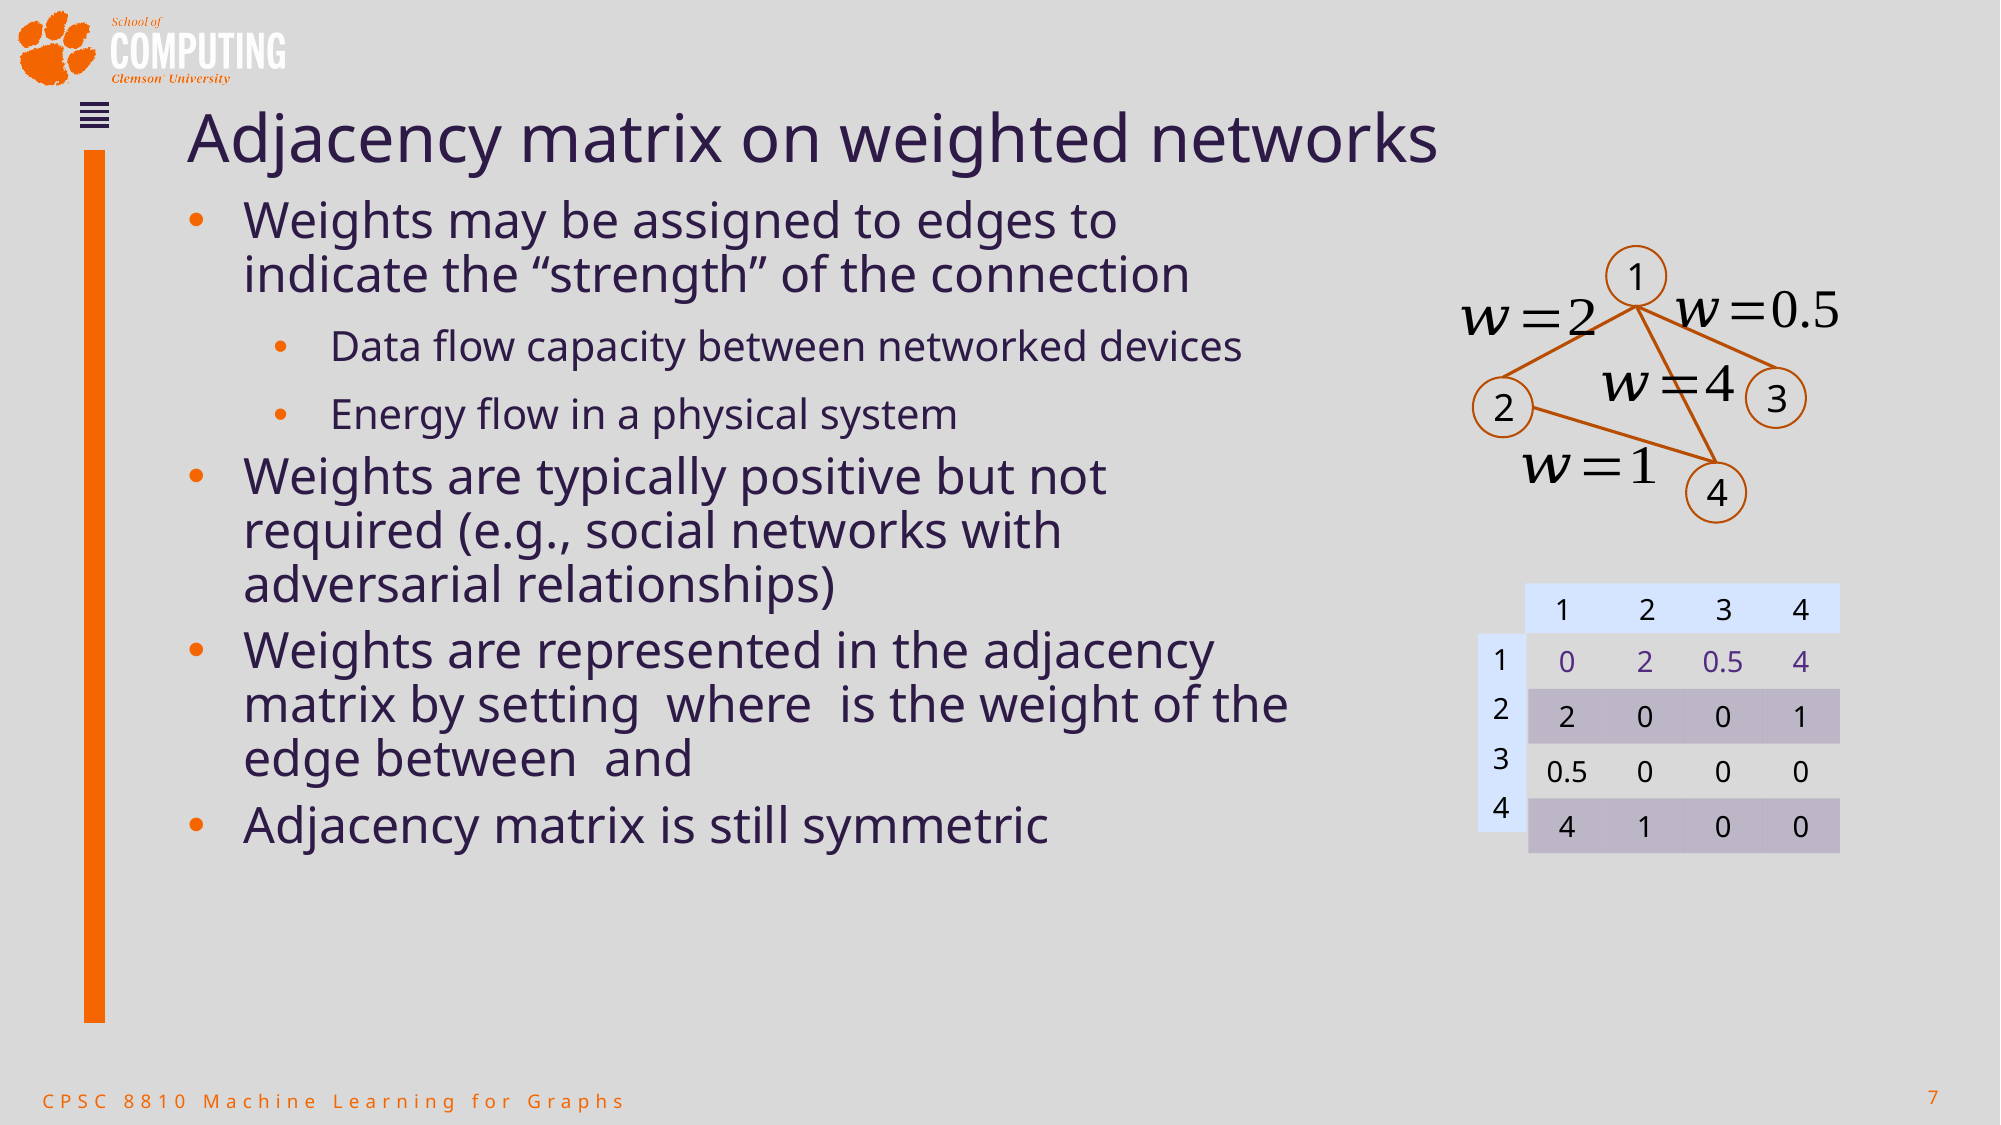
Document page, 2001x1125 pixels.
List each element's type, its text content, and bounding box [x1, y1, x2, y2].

table_cell 0 [1762, 798, 1840, 853]
table_cell 0 [1684, 689, 1762, 744]
table_cell 0 [1606, 744, 1684, 798]
table_header 0 [1528, 634, 1606, 689]
table_cell 0.5 [1528, 744, 1606, 798]
table_cell 0 [1606, 689, 1684, 744]
table_header 0.5 [1684, 634, 1762, 689]
table_cell 0 [1762, 744, 1840, 798]
picture [18, 10, 285, 86]
table_cell 1 [1606, 798, 1684, 853]
table_cell 0 [1684, 798, 1762, 853]
table_cell 1 [1762, 689, 1840, 744]
text_box 1 2 3 4 [1478, 633, 1527, 832]
table_header 2 [1606, 634, 1684, 689]
title Adjacency matrix on weighted networks [187, 104, 1913, 178]
table_cell 0 [1684, 744, 1762, 798]
table_cell 2 [1528, 689, 1606, 744]
table_header 4 [1762, 634, 1840, 689]
table_cell 4 [1528, 798, 1606, 853]
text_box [1458, 245, 1842, 523]
text_box 1 2 3 4 [1525, 583, 1840, 634]
